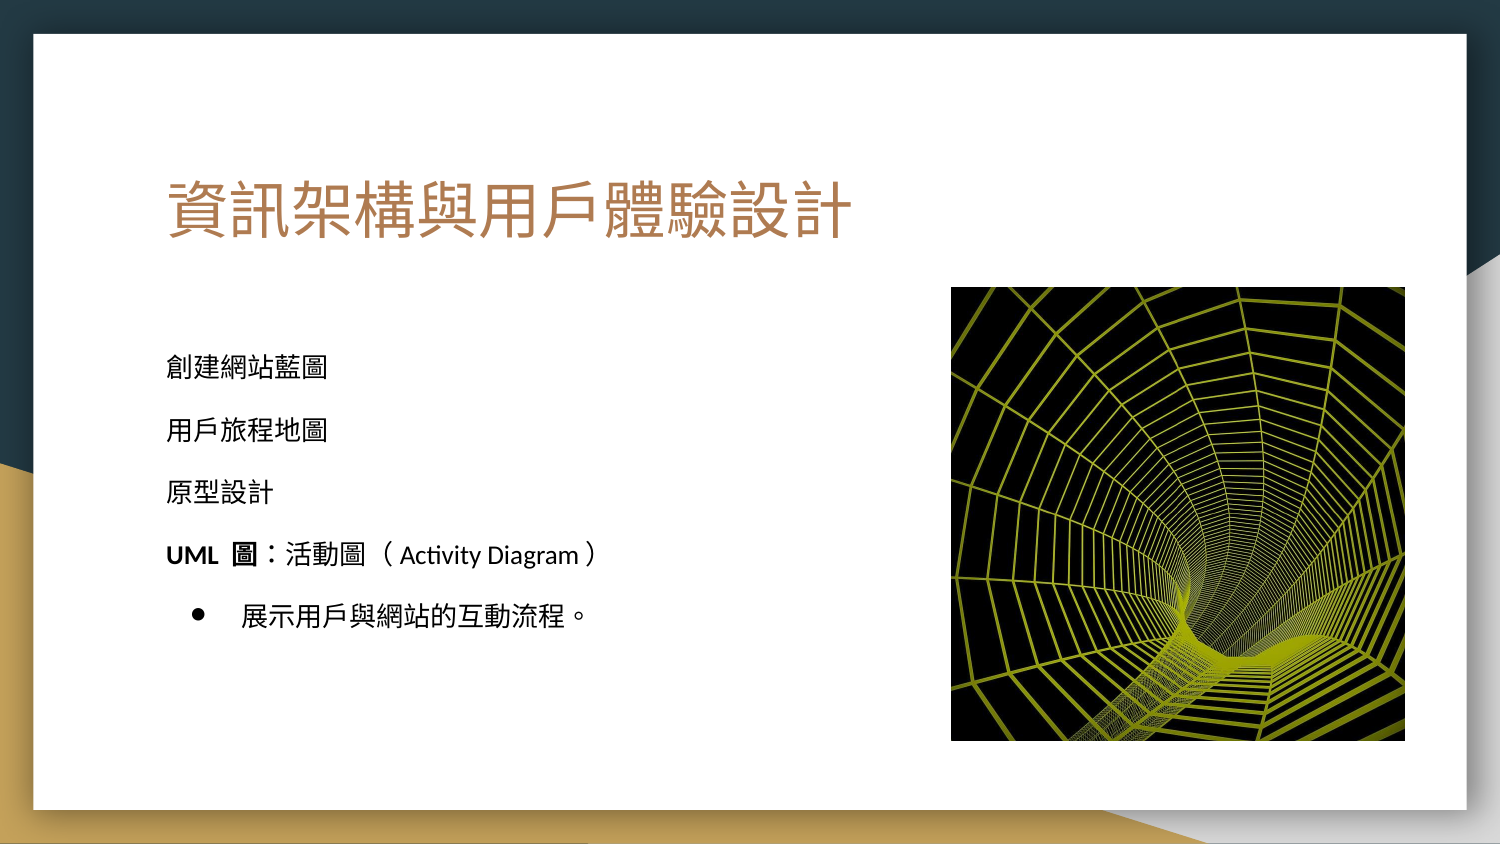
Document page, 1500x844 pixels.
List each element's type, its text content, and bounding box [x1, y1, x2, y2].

picture [951, 287, 1405, 741]
list 創建網站藍圖 用戶旅程地圖 原型設計 UML 圖：活動圖（Activity Diagram） 展示用戶與網站的互動流程。 [151, 331, 946, 733]
title 資訊架構與用戶體驗設計 [151, 144, 1383, 302]
